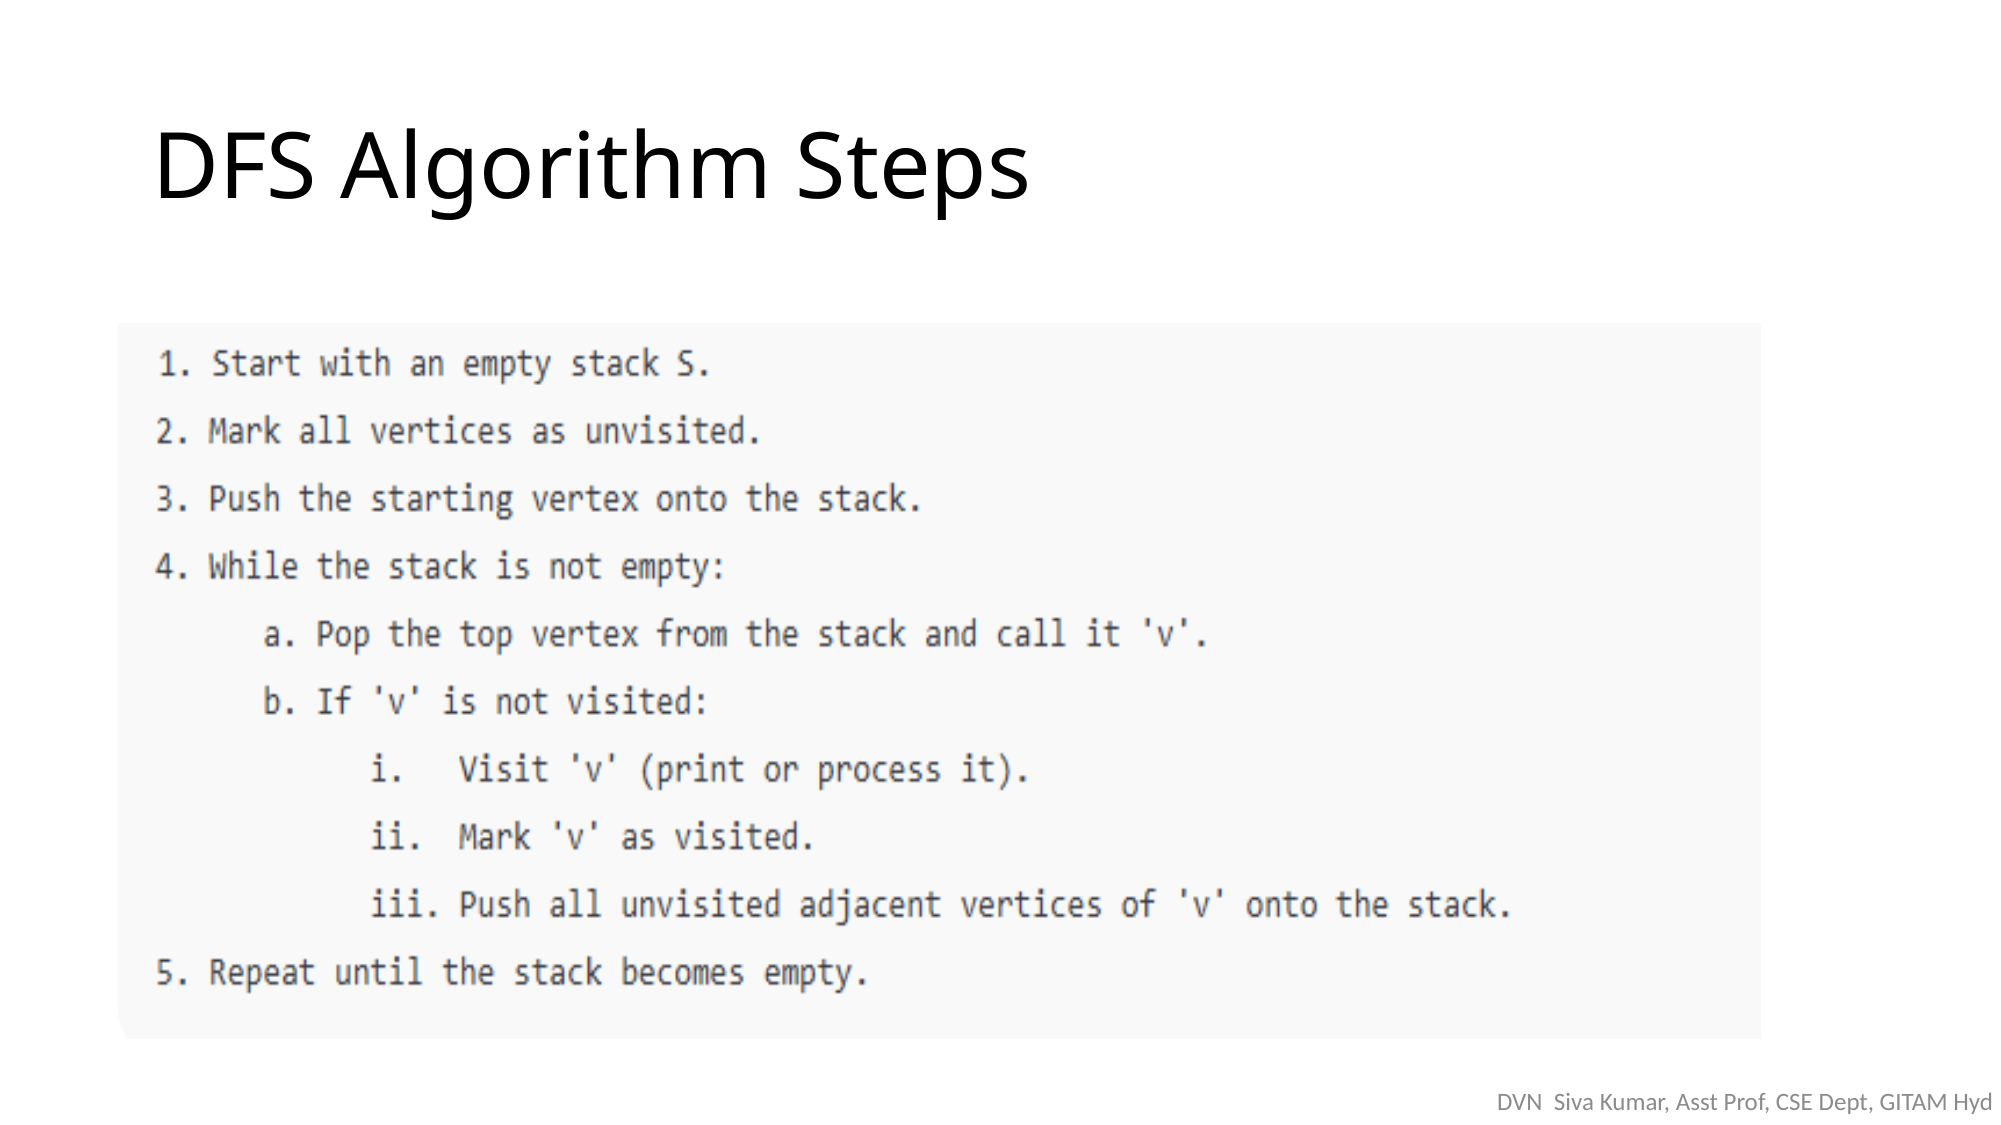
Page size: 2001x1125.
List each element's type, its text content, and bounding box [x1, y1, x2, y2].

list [98, 323, 1761, 1039]
footer DVN Siva Kumar, Asst Prof, CSE Dept, GITAM Hyd [1408, 1070, 2000, 1125]
title DFS Algorithm Steps [137, 59, 1863, 278]
